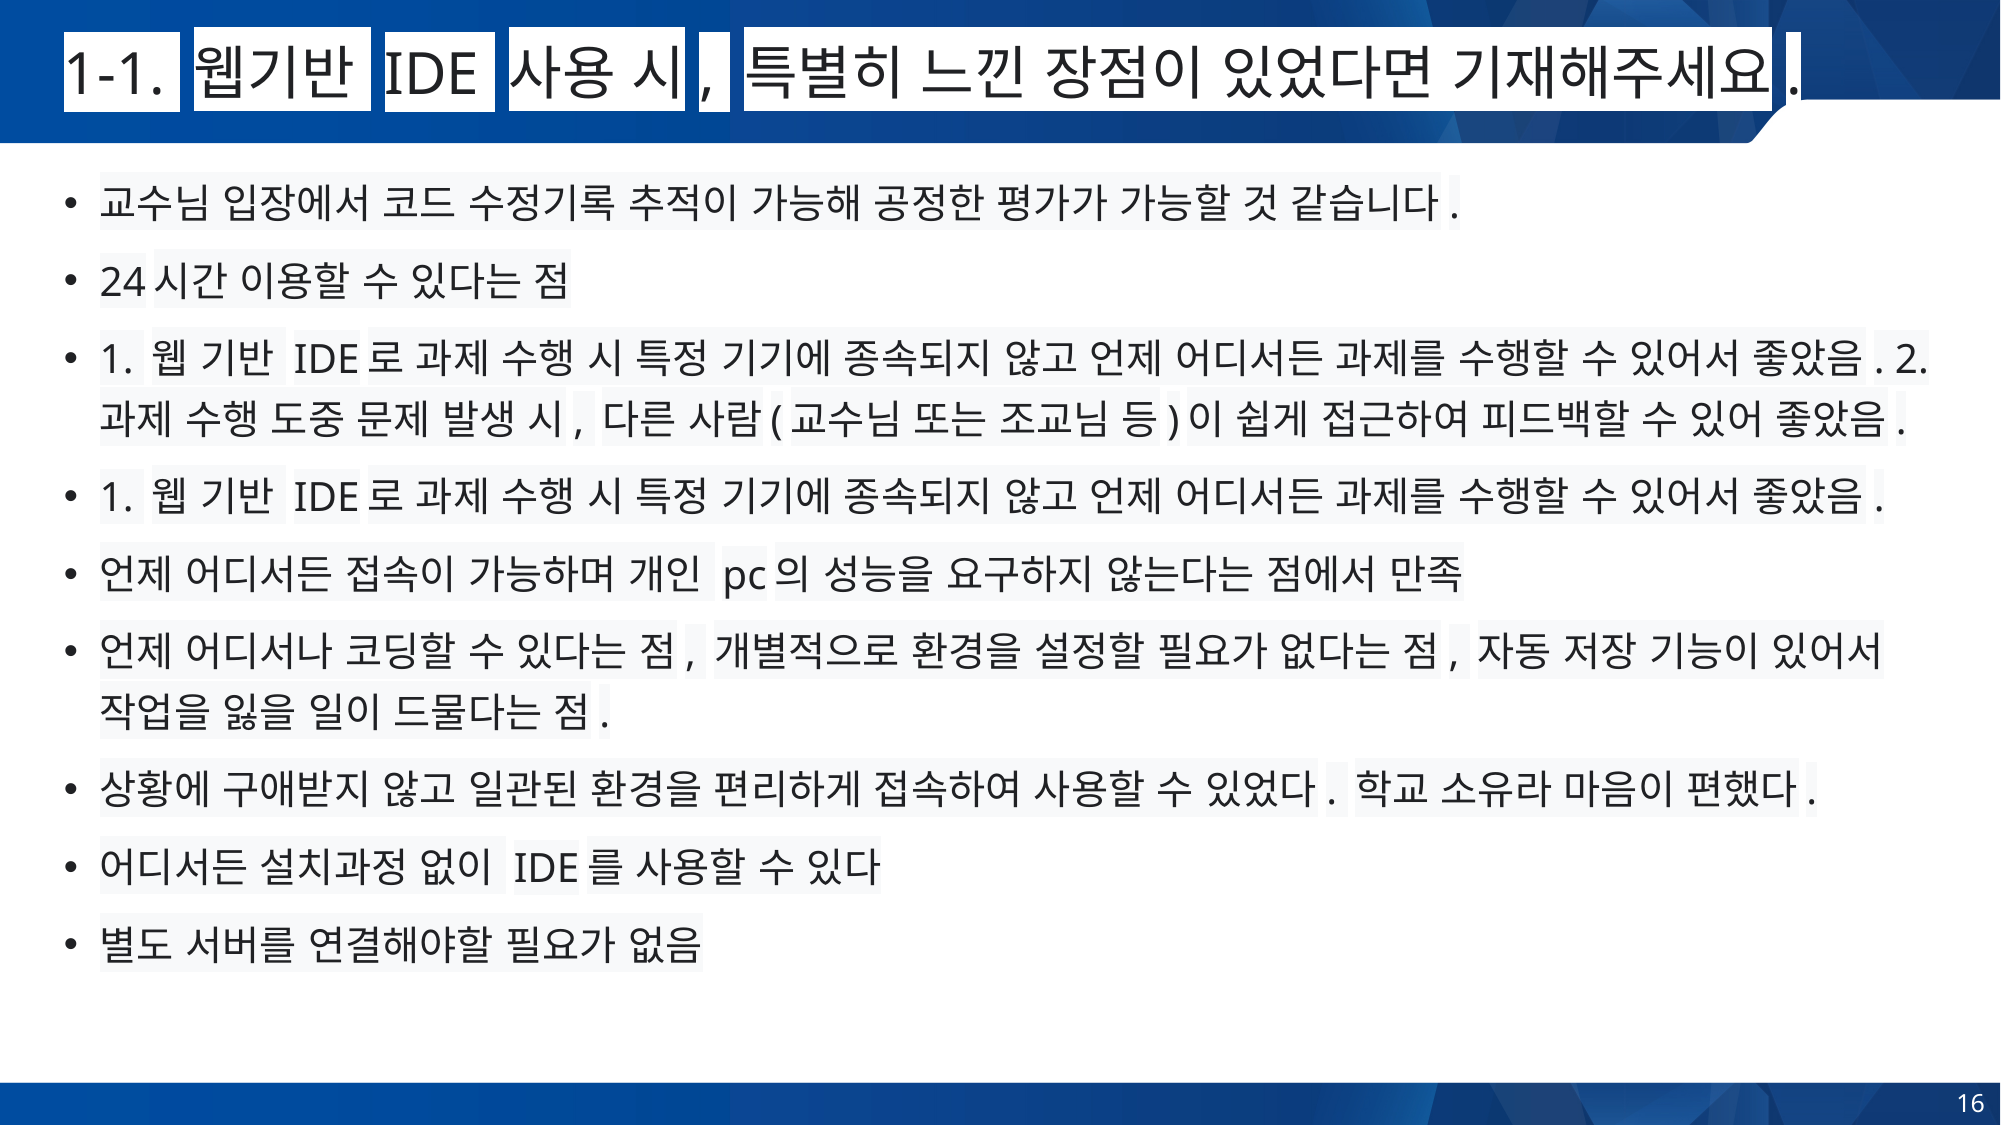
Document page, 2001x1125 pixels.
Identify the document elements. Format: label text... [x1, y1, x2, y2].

picture [0, 0, 2001, 1125]
title 1-1. 웹기반 IDE 사용 시, 특별히 느낀 장점이 있었다면 기재해주세요. [48, 31, 1961, 120]
list 교수님 입장에서 코드 수정기록 추적이 가능해 공정한 평가가 가능할 것 같습니다. 24시간 이용할 수 있다는 점 1. 웹 기반 IDE로 과제 수행 시 특정 기기에 종속되지 않고 언제 어디서든 과제를 수행할 수 있어서 좋았음. 2. 과제 수행 도중 문제 발생 시, 다른 사람(교수님 또는 조교님 등)이 쉽게 접근하여 피드백할 수 있어 좋았음. 1. 웹 기반 IDE로 과제 수행 시 특정 기기에 종속되지 않고 언제 어디서든 과제를 수행할 수 있어서 좋았음. 언제 어디서든 접속이 가능하며 개인 pc의 성능을 요구하지 않는다는 점에서 만족 언제 어디서나 코딩할 수 있다는 점, 개별적으로 환경을 설정할 필요가 없다는 점, 자동 저장 기능이 있어서 작업을 잃을 일이 드물다는 점. 상황에 구애받지 않고 일관된 환경을 편리하게 접속하여 사용할 수 있었다. 학교 소유라 마음이 편했다. 어디서든 설치과정 없이 IDE를 사용할 수 있다 별도 서버를 연결해야할 필요가 없음 [48, 158, 1961, 1069]
slide_number 16 [1787, 1084, 2000, 1125]
